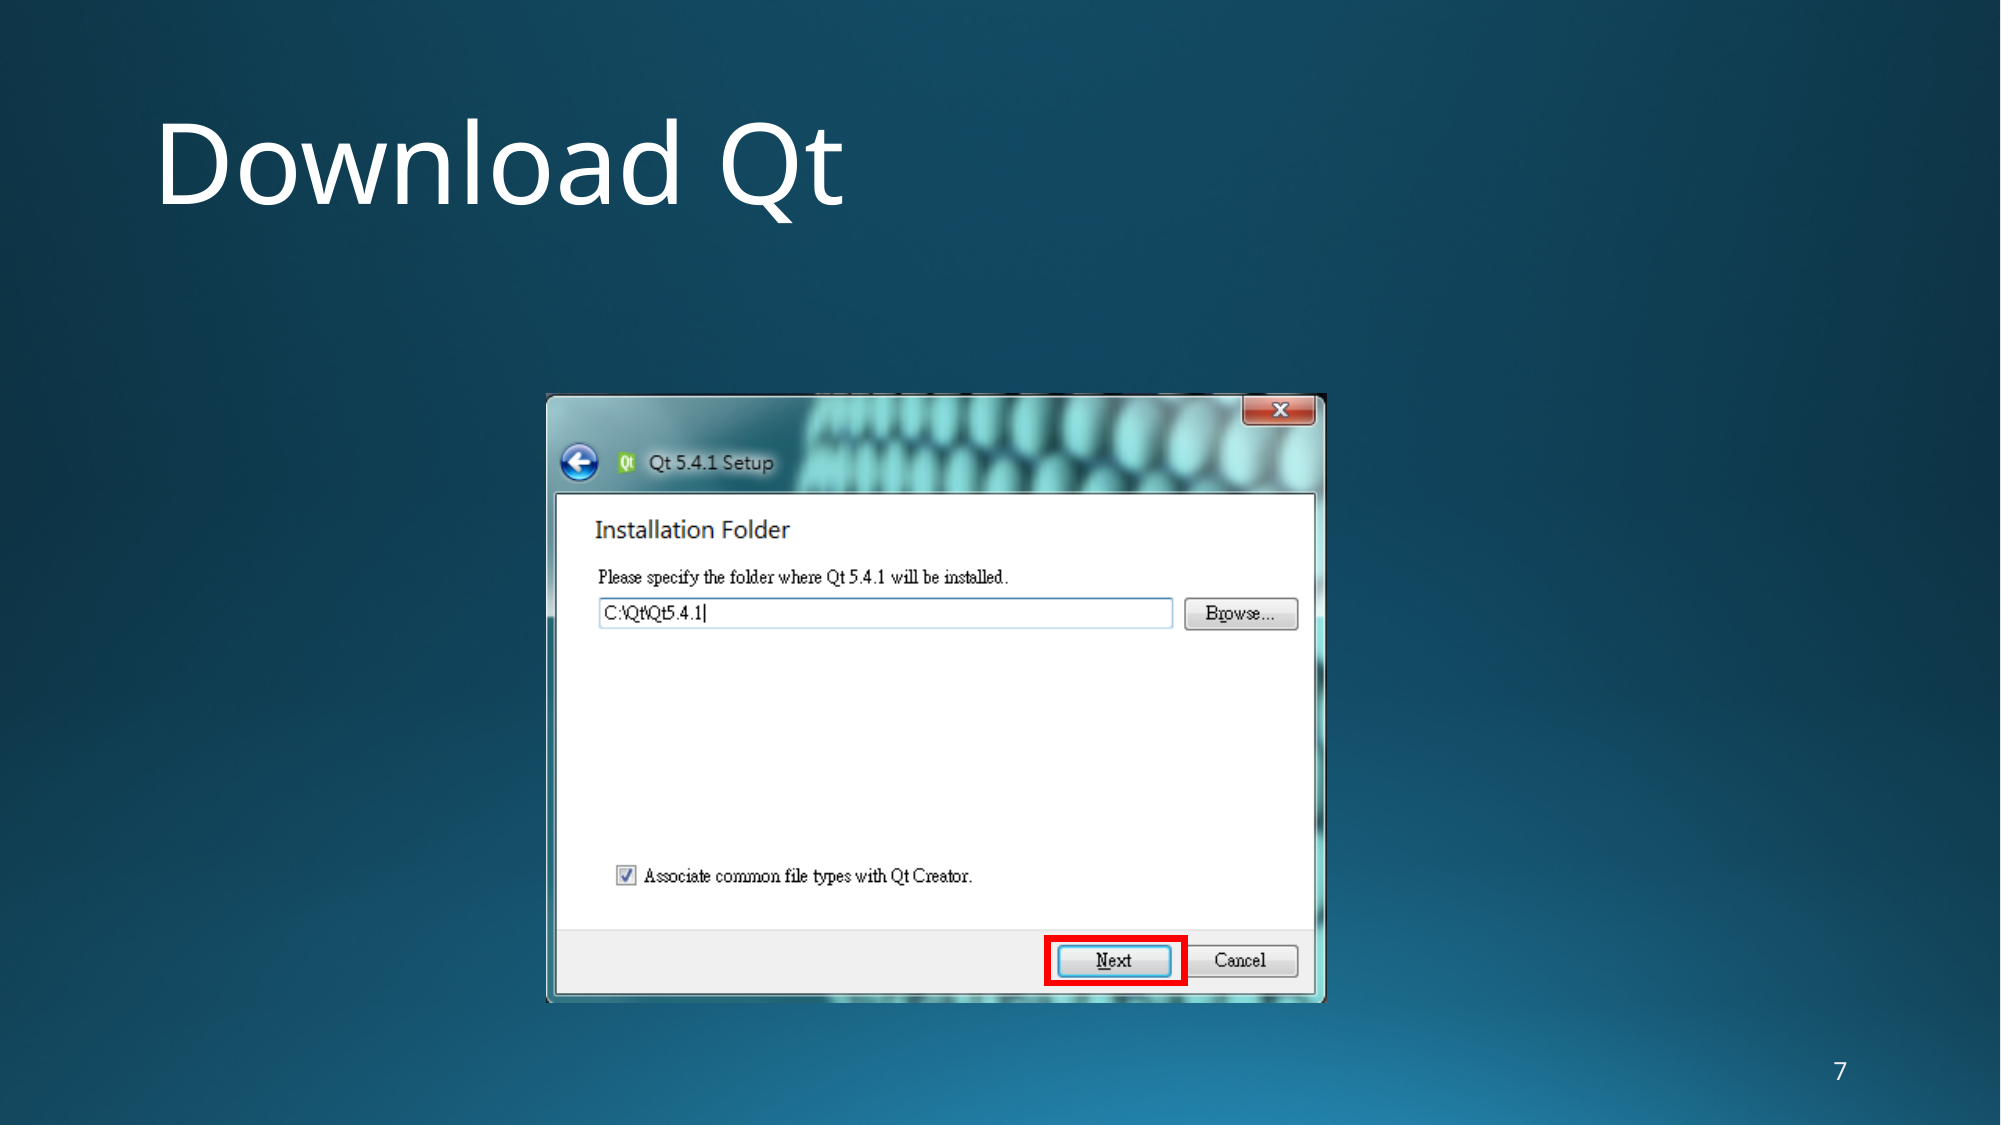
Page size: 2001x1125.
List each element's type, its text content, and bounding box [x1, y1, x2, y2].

picture [0, 0, 2001, 1125]
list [546, 393, 1327, 1003]
title Download Qt [137, 59, 1863, 278]
slide_number 7 [1412, 1042, 1863, 1103]
